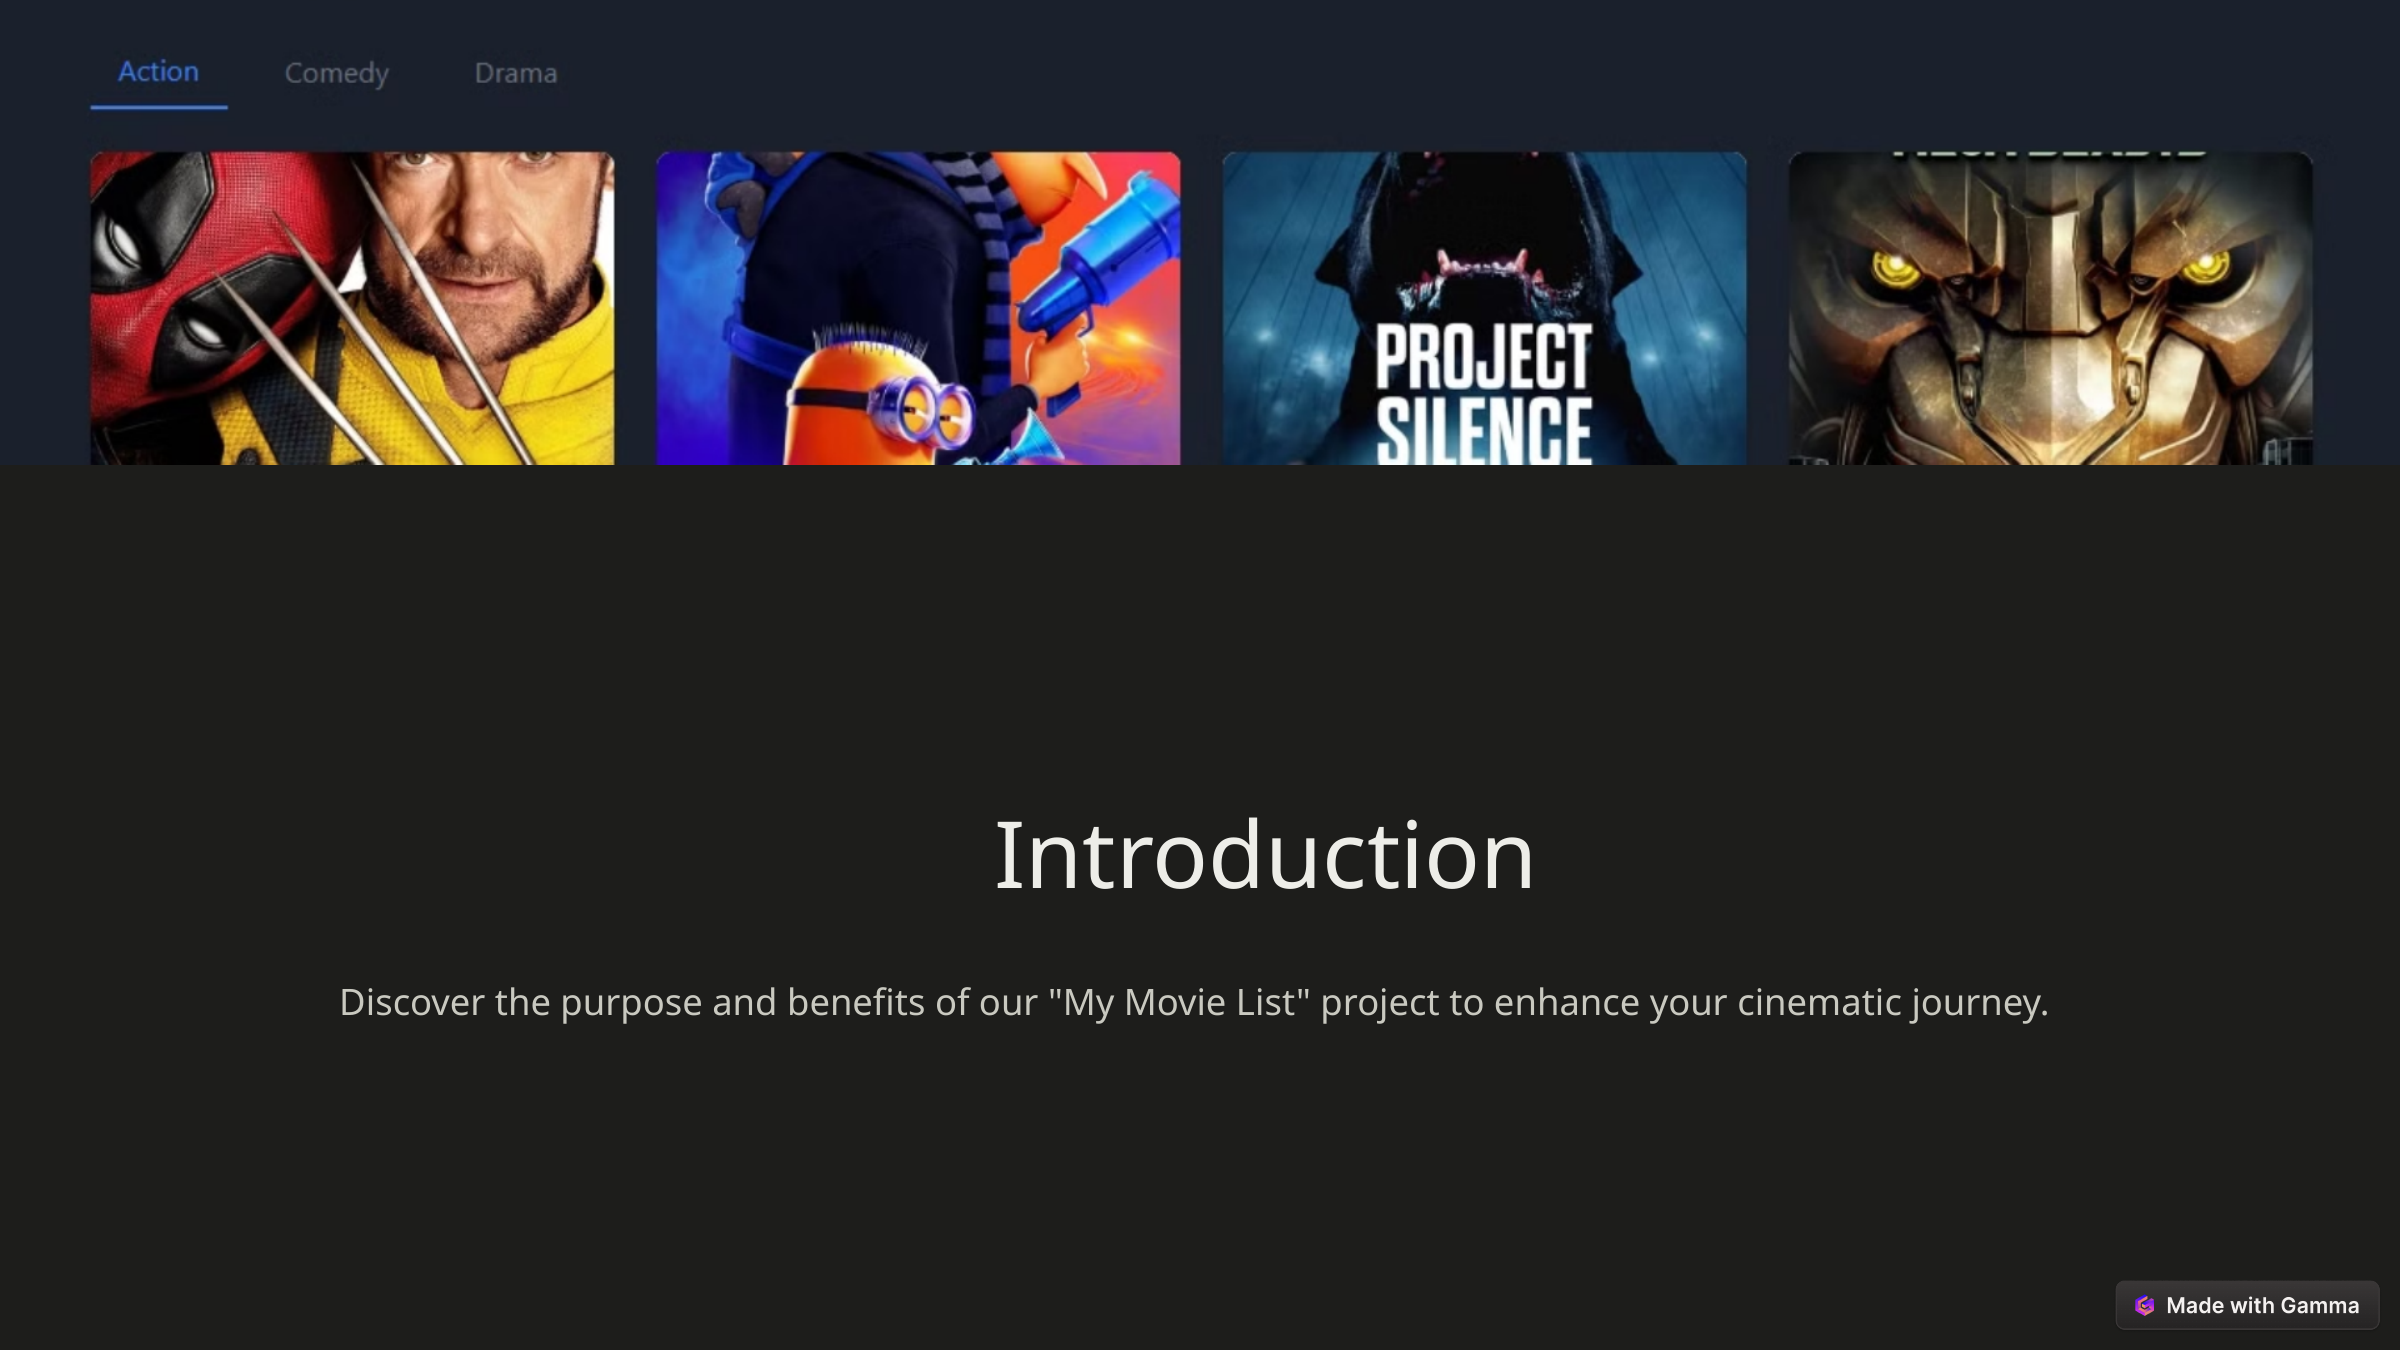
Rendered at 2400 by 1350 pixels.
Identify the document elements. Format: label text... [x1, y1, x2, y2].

text_box Introduction [130, 791, 1367, 908]
picture [2106, 1271, 2389, 1339]
picture [0, 0, 2400, 466]
text_box Discover the purpose and benefits of our "My Movie List" project to enhance your cinematic journey. [130, 963, 2270, 1024]
